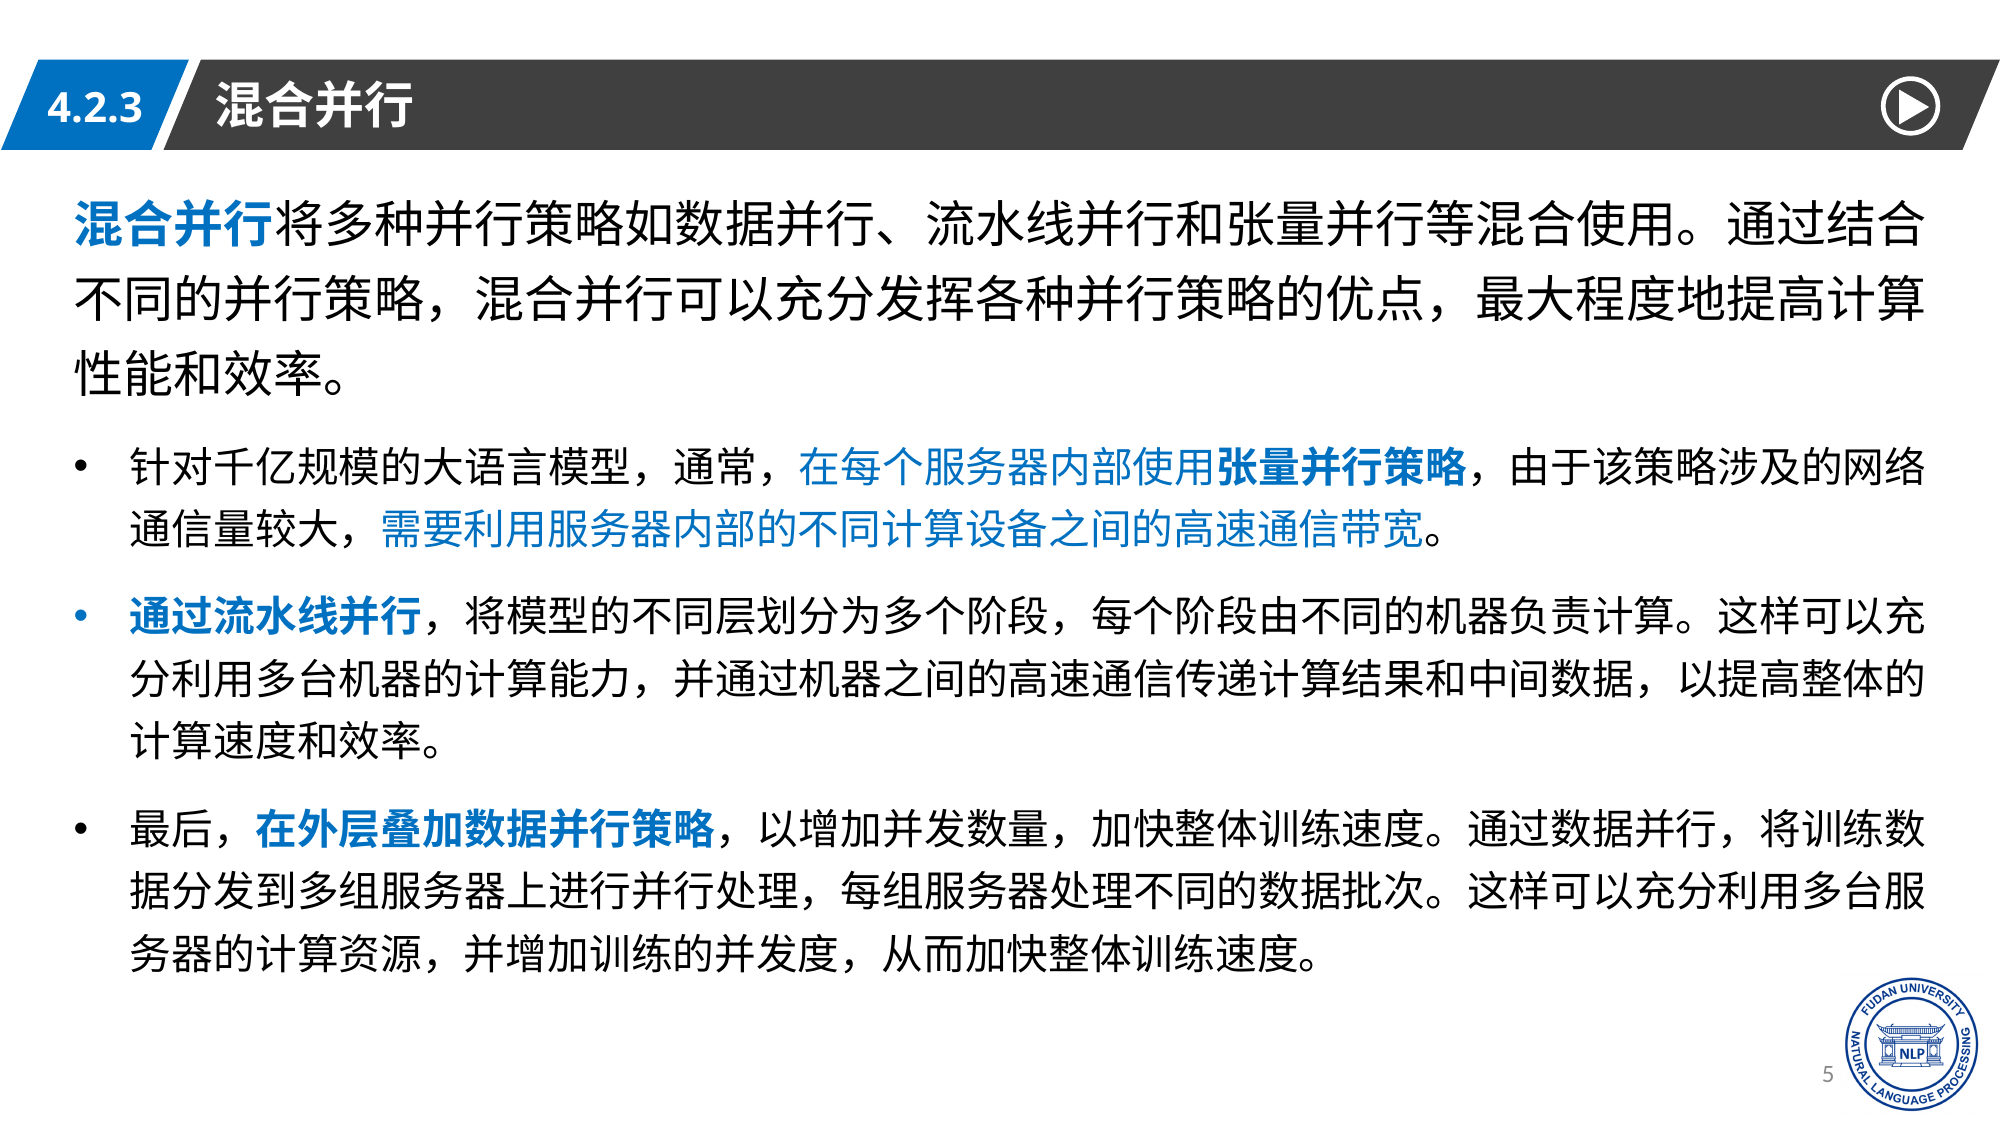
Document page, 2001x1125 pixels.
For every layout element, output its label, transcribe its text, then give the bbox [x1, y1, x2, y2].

slide_number 51 [1412, 1042, 1863, 1103]
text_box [1883, 78, 1939, 134]
text_box [1, 89, 157, 150]
text_box 4.2.3 [26, 73, 164, 138]
text_box 混合并行 [199, 66, 430, 142]
text_box [32, 59, 189, 120]
text_box [163, 59, 2000, 150]
picture [1834, 972, 1985, 1117]
text_box 混合并行将多种并行策略如数据并行、流水线并行和张量并行等混合使用。通过结合不同的并行策略，混合并行可以充分发挥各种并行策略的优点，最大程度地提高计算性能和效率。 针对千亿规模的大语言模型，通常，在每个服务器内部使用张量并行策略，由于该策略涉及的网络通信量较大，需要利用服务器内部的不同计算设备之间的高速通信带宽。 通过流水线并行，将模型的不同层划分为多个阶段，每个阶段由不同的机器负责计算。这样可以充分利用多台机器的计算能力，并通过机器之间的高速通信传递计算结果和中间数据，以提高整体的计算速度和效率。 最后，在外层叠加数据并行策略，以增加并发数量，加快整体训练速度。通过数据并行，将训练数据分发到多组服务器上进行并行处理，每组服务器处理不同的数据批次。这样可以充分利用多台服务器的计算资源，并增加训练的并发度，从而加快整体训练速度。 [58, 170, 1942, 985]
